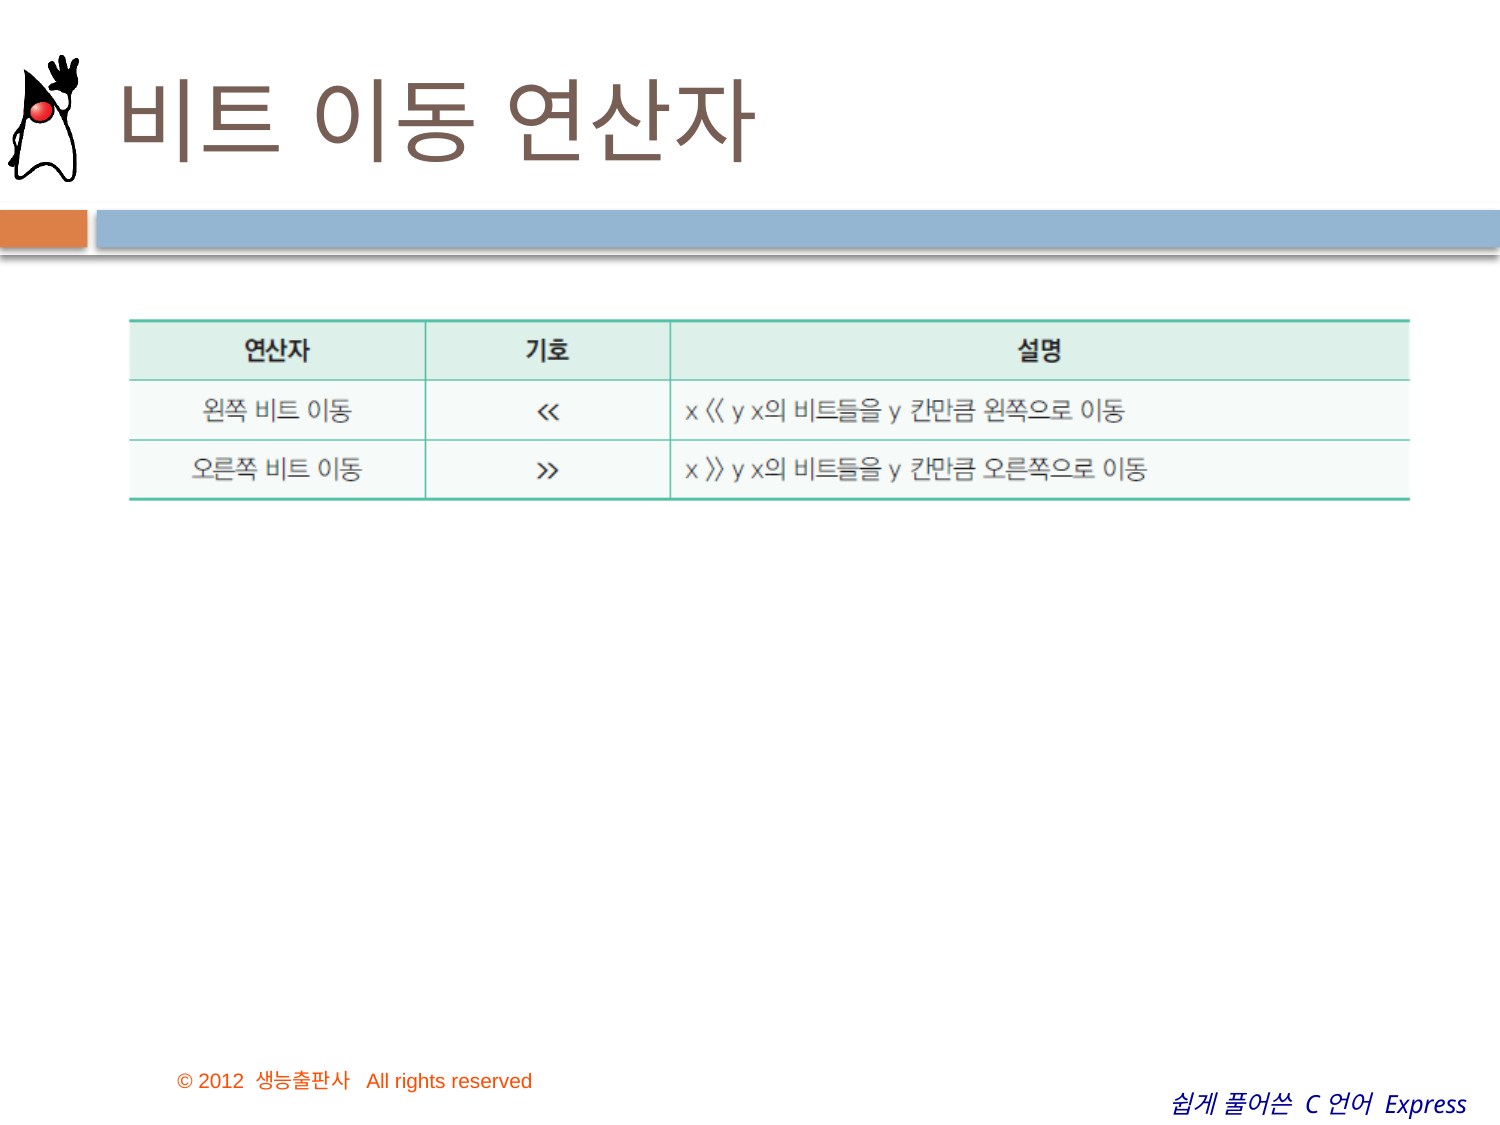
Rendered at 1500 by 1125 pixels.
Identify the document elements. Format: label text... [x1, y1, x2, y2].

title 비트 이동 연산자 [100, 37, 1438, 200]
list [113, 294, 1452, 513]
picture [8, 55, 79, 182]
